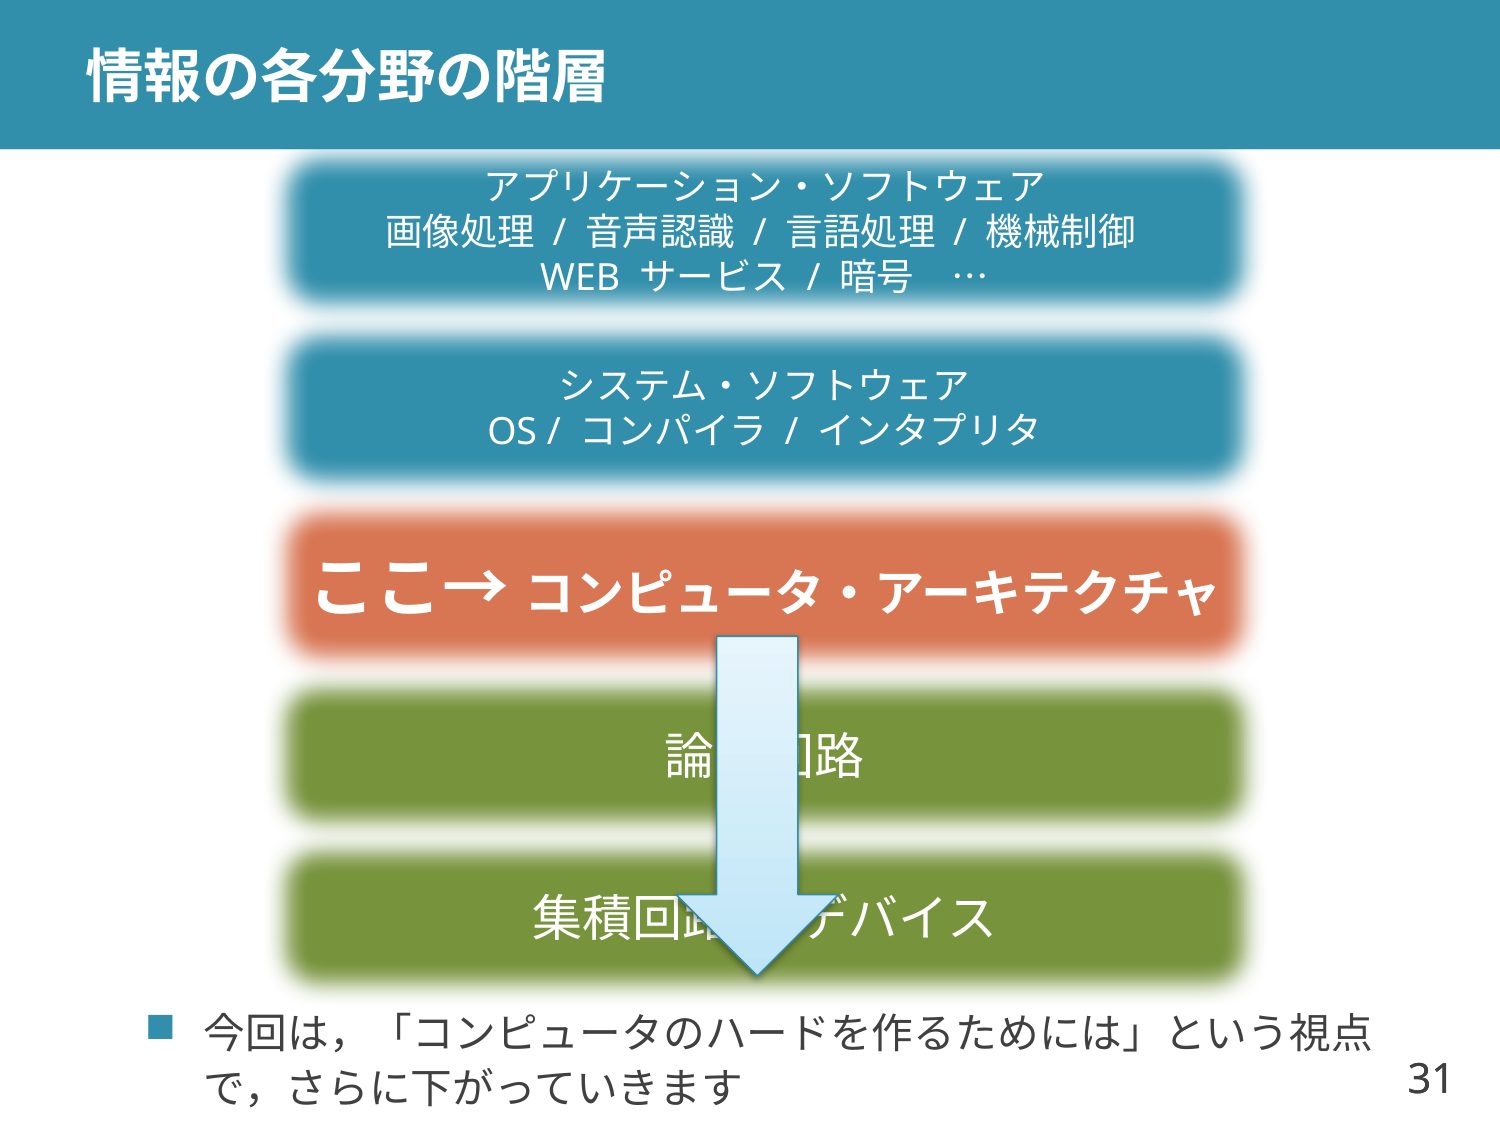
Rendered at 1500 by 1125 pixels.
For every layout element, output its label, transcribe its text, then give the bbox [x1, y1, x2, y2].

text_box アプリケーション・ソフトウェア 画像処理 / 音声認識 / 言語処理 / 機械制御 WEB サービス / 暗号 … [300, 173, 1230, 290]
text_box 論理回路 [803, 704, 1229, 806]
text_box システム・ソフトウェア OS / コンパイラ / インタプリタ [300, 350, 1230, 467]
text_box 論理回路 [301, 704, 710, 806]
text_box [286, 852, 753, 983]
list 今回は，「コンピュータのハードを作るためには」という視点で，さらに下がっていきます [129, 1005, 1400, 1109]
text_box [803, 689, 1244, 821]
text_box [286, 512, 1244, 659]
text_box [286, 335, 1244, 481]
text_box z = ¬ a [803, 697, 1236, 813]
text_box ここ→ コンピュータ・アーキテクチャ [300, 527, 1230, 644]
text_box [675, 635, 840, 977]
table_cell 1 [289, 339, 1241, 478]
text_box （論理積） [294, 343, 1236, 473]
text_box （論理和） [294, 520, 1236, 651]
text_box 集積回路 / デバイス [301, 867, 737, 969]
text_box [290, 693, 710, 817]
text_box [289, 162, 1241, 301]
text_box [803, 693, 1240, 817]
text_box i2 [765, 856, 1240, 980]
text_box [289, 516, 1241, 655]
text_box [761, 852, 1244, 983]
text_box z = ¬ a [294, 697, 710, 813]
text_box i2 [290, 856, 749, 980]
table_header a [770, 860, 1236, 975]
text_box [286, 158, 1244, 304]
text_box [286, 689, 710, 821]
table_header a [294, 860, 744, 975]
text_box （論理否定） [294, 166, 1236, 296]
text_box 集積回路 / デバイス [776, 867, 1229, 969]
title 情報の各分野の階層 [70, 0, 1500, 150]
